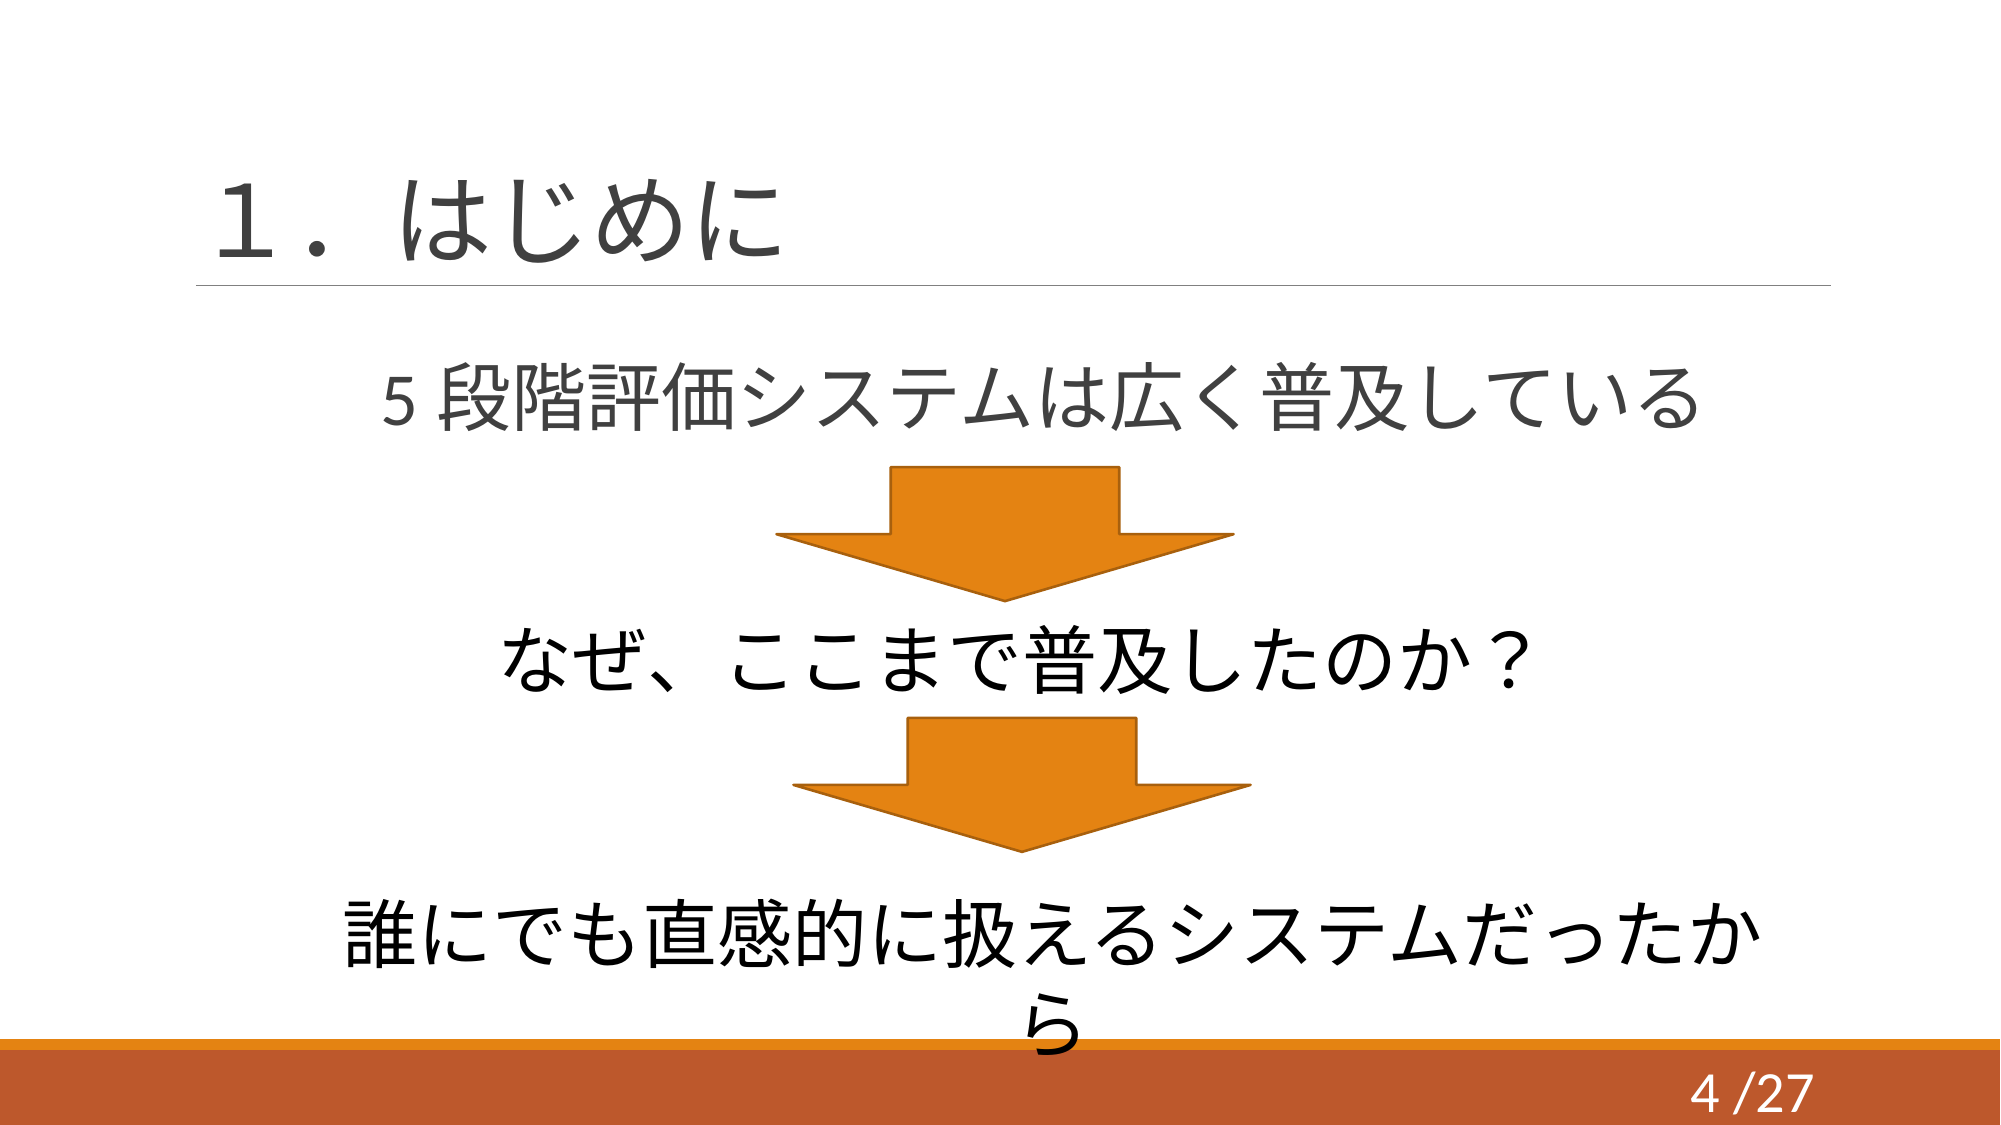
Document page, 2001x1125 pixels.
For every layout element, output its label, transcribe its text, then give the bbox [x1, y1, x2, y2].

text_box [792, 716, 1252, 854]
slide_number 3 /27 [1414, 1059, 1830, 1120]
list 5段階評価システムは広く普及している [258, 353, 1830, 1006]
title １．はじめに [180, 47, 1830, 285]
text_box 誰にでも直感的に扱えるシステムだったから [306, 880, 1799, 1076]
text_box なぜ、ここまで普及したのか？ [394, 606, 1650, 712]
text_box [775, 465, 1235, 603]
